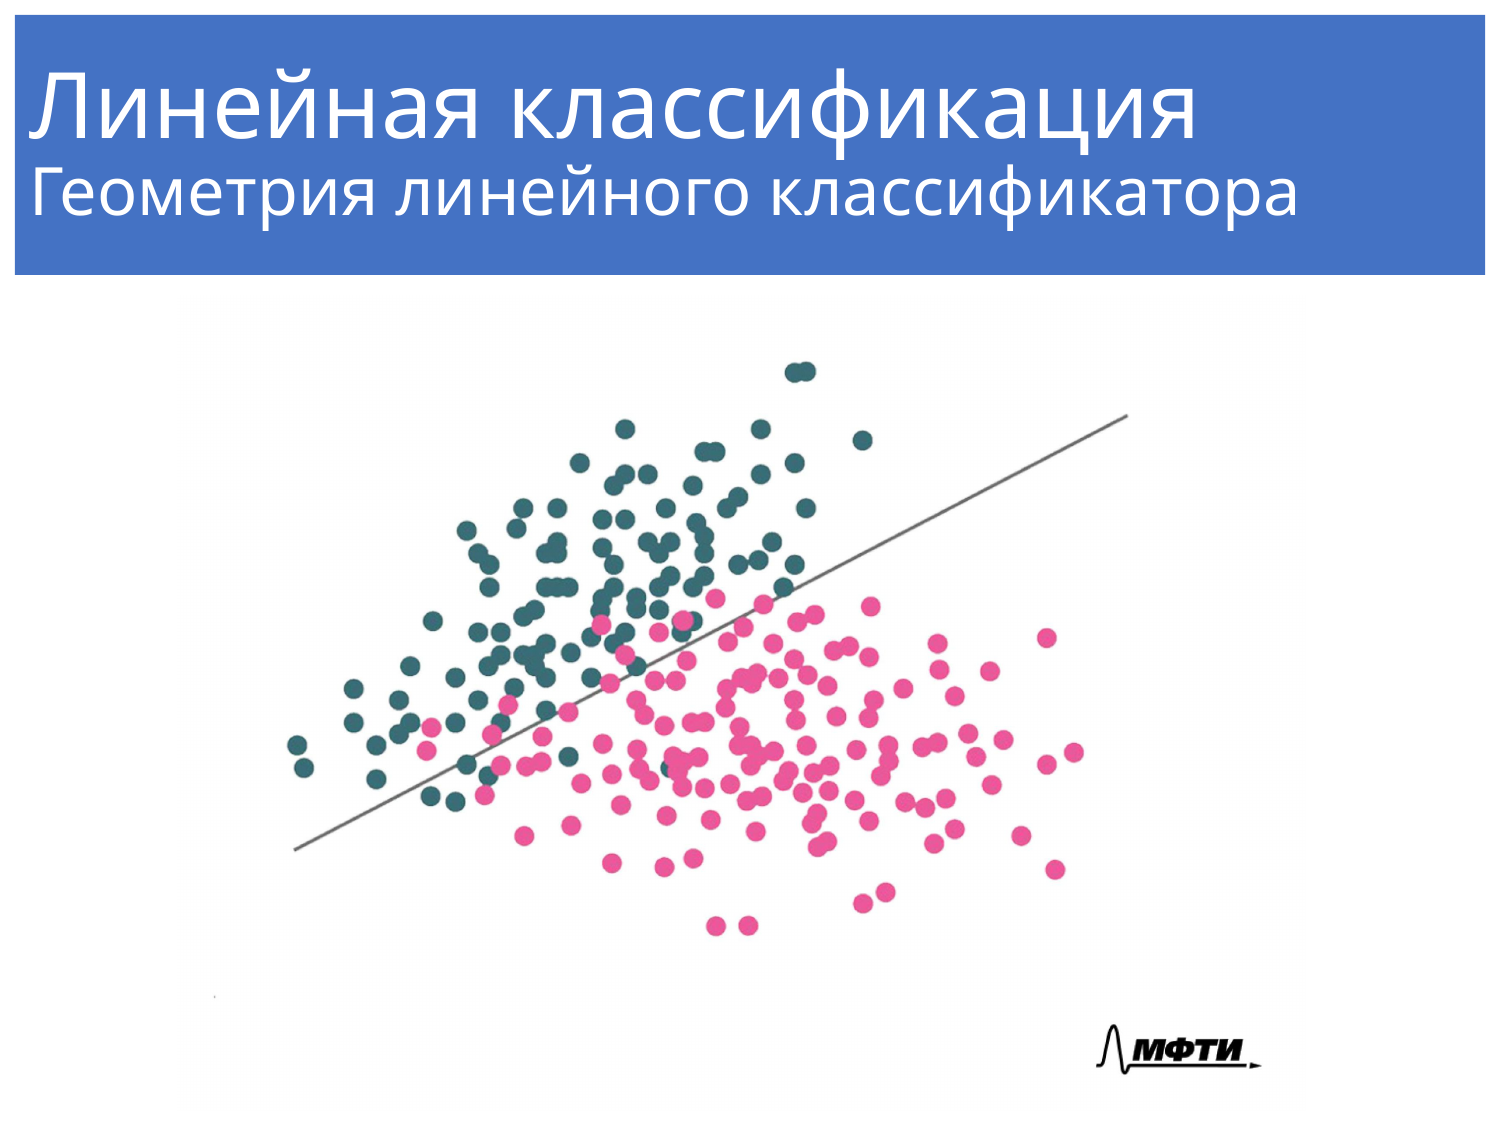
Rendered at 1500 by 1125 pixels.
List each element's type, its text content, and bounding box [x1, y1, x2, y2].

title Линейная классификация Геометрия линейного классификатора [14, 14, 1486, 275]
picture [177, 295, 1306, 1111]
